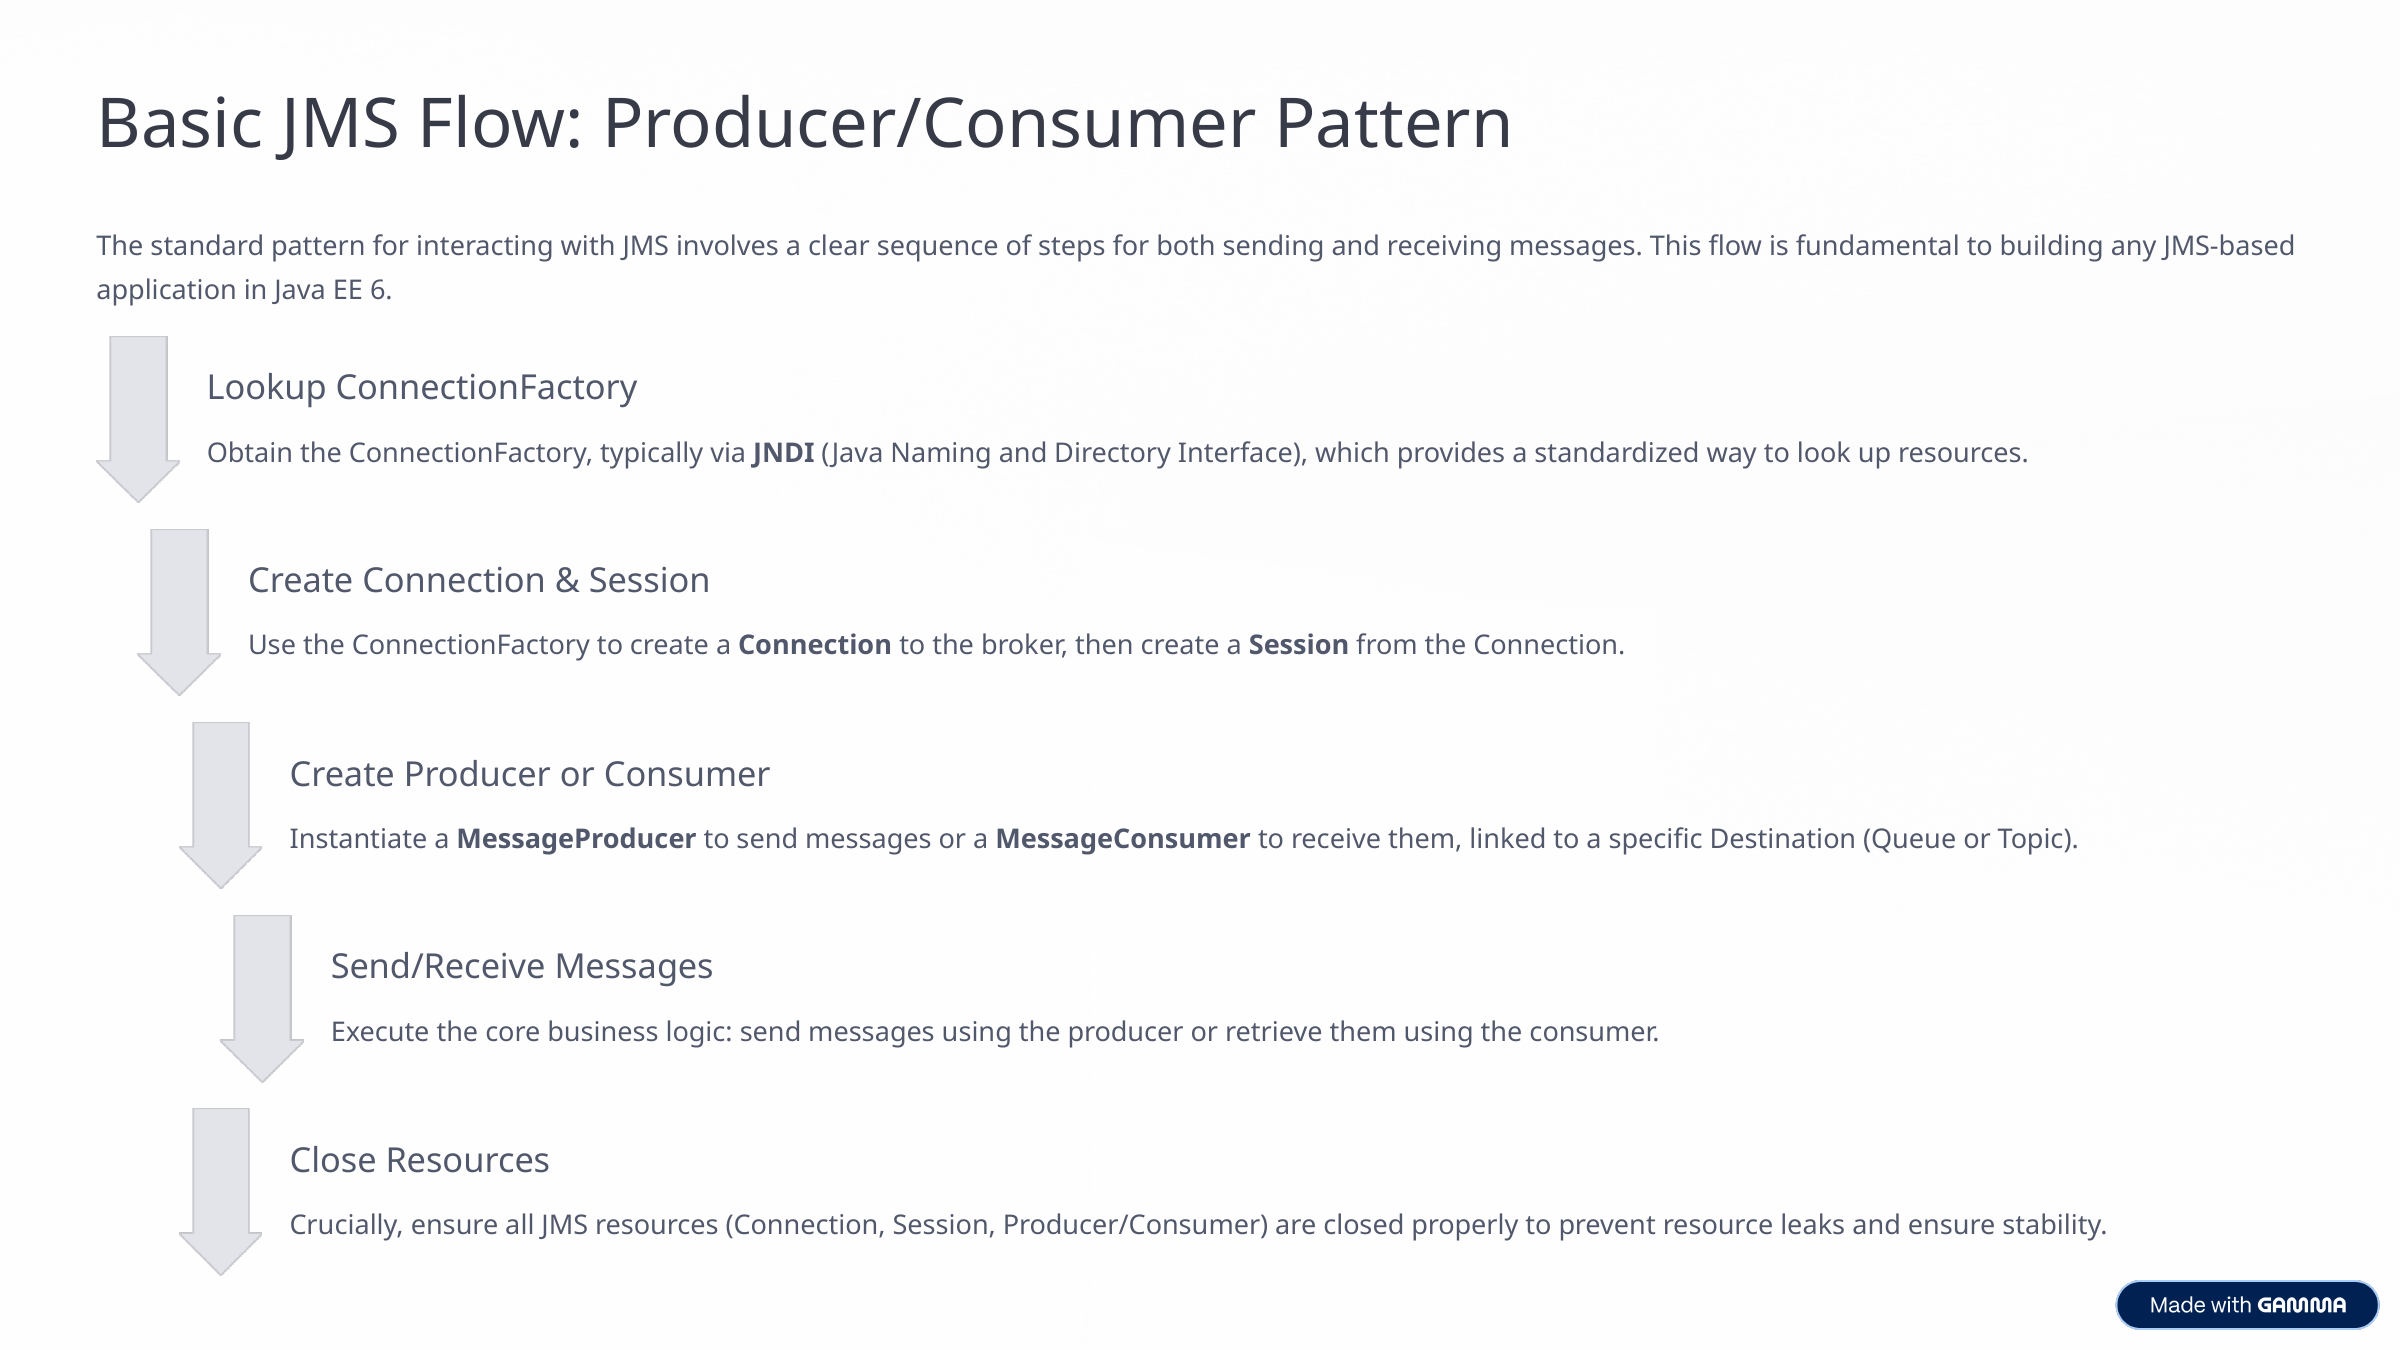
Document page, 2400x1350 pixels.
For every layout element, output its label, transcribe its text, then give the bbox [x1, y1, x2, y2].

picture [96, 336, 180, 524]
text_box Crucially, ensure all JMS resources (Connection, Session, Producer/Consumer) are closed properly to prevent resource leaks and ensure stability. [289, 1195, 2304, 1240]
text_box Basic JMS Flow: Producer/Consumer Pattern [96, 75, 1578, 162]
picture [137, 529, 221, 717]
text_box The standard pattern for interacting with JMS involves a clear sequence of steps for both sending and receiving messages. This flow is fundamental to building any JMS-based application in Java EE 6. [96, 217, 2304, 306]
text_box Lookup ConnectionFactory [206, 363, 662, 408]
text_box Create Producer or Consumer [289, 750, 787, 794]
picture [179, 722, 262, 911]
text_box Instantiate a MessageProducer to send messages or a MessageConsumer to receive them, linked to a specific Destination (Queue or Topic). [289, 809, 2304, 854]
text_box Create Connection & Session [248, 557, 736, 601]
picture [2106, 1271, 2389, 1339]
picture [220, 915, 304, 1104]
text_box Obtain the ConnectionFactory, typically via JNDI (Java Naming and Directory Interface), which provides a standardized way to look up resources. [206, 423, 2304, 468]
picture [179, 1108, 262, 1297]
text_box Send/Receive Messages [330, 943, 738, 987]
text_box Execute the core business logic: send messages using the producer or retrieve them using the consumer. [330, 1002, 2304, 1047]
text_box Close Resources [289, 1136, 635, 1180]
text_box Use the ConnectionFactory to create a Connection to the broker, then create a Session from the Connection. [248, 616, 2304, 661]
